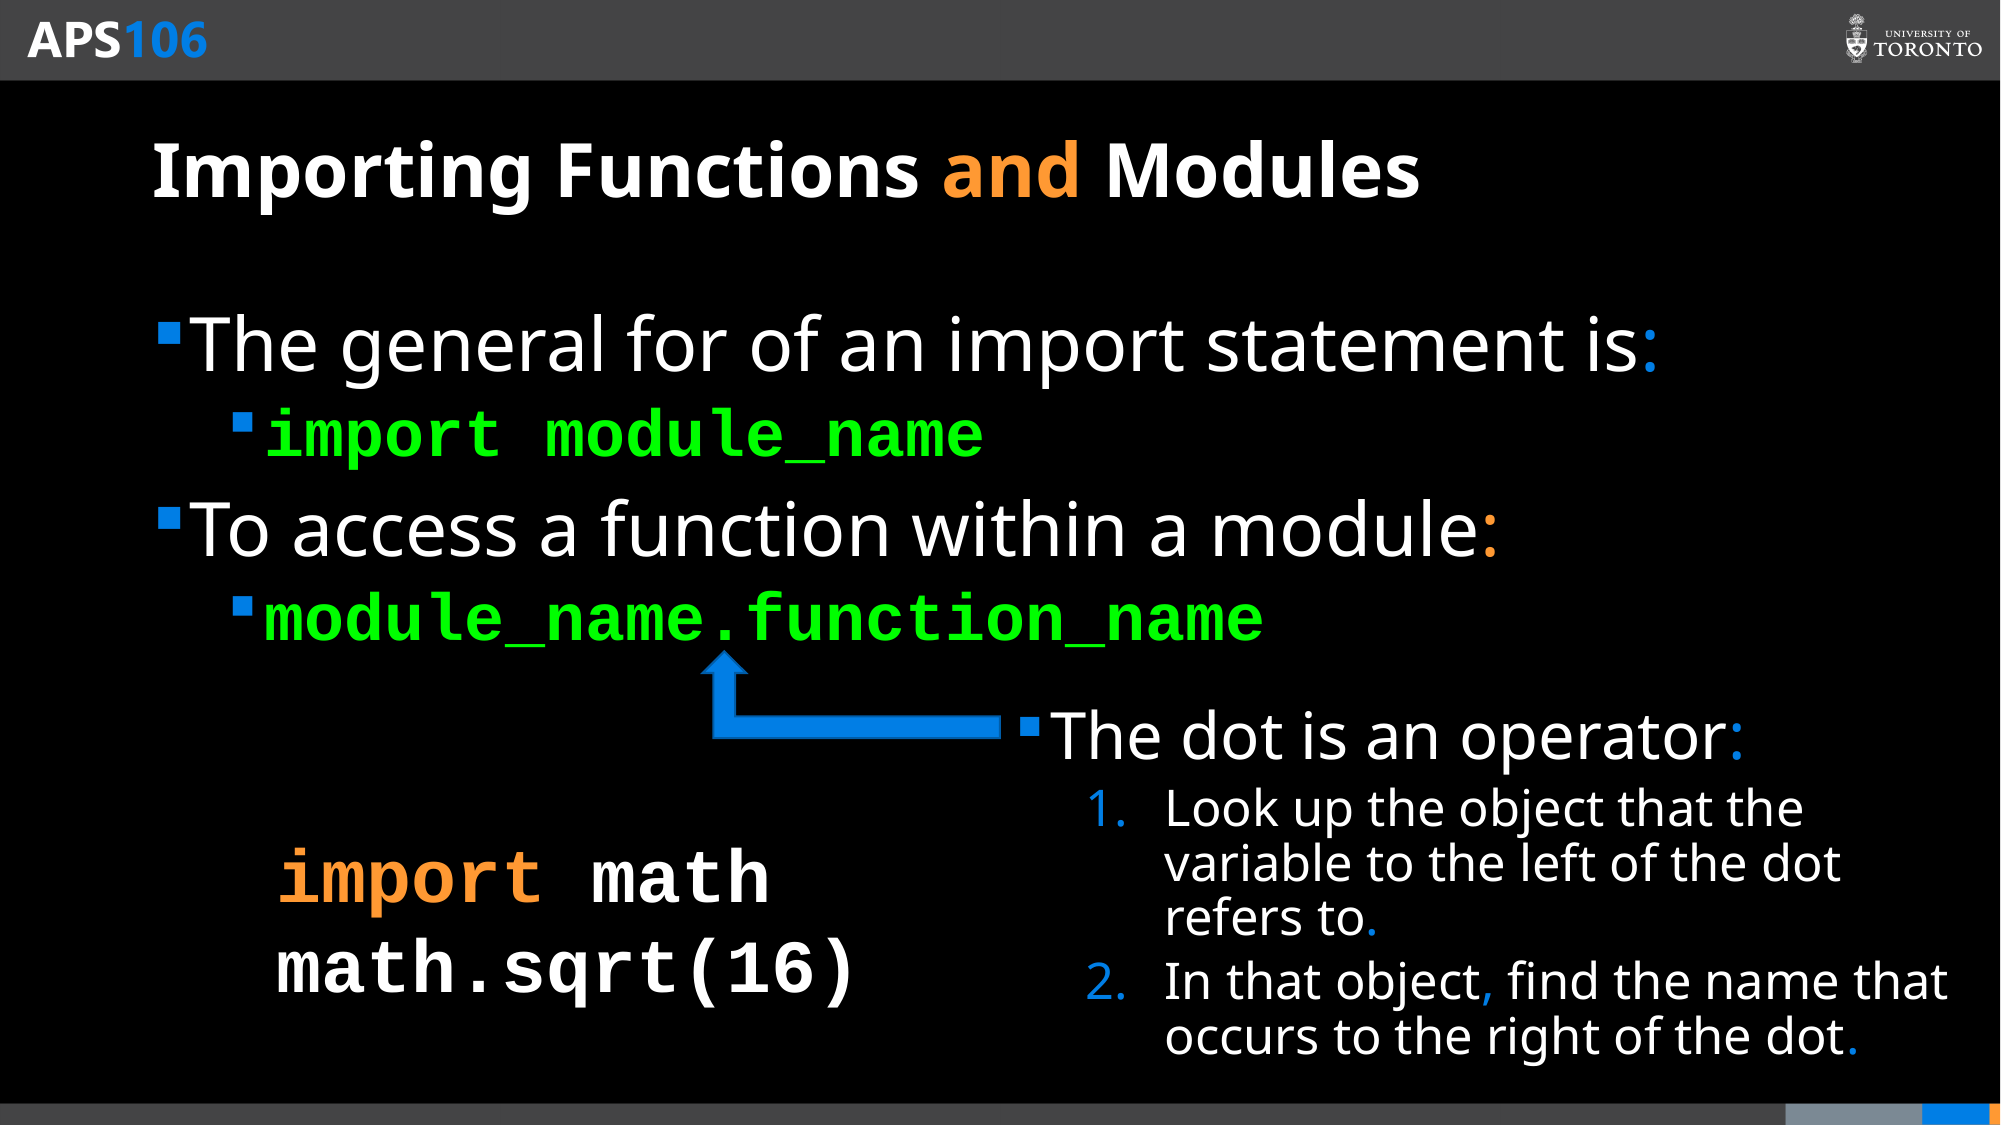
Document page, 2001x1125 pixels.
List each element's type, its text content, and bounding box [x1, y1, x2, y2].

list The general for of an import statement is: import module_name To access a function within a module: module_name.function_name [137, 299, 1943, 1093]
title Importing Functions and Modules [137, 119, 1863, 227]
text_box [700, 649, 1001, 740]
text_box import math math.sqrt(16) [261, 820, 876, 1016]
text_box The dot is an operator: Look up the object that the variable to the left of the dot refers to. In that object, find the name that occurs to the right of the dot. [999, 696, 1975, 1125]
picture [0, 0, 2001, 1125]
